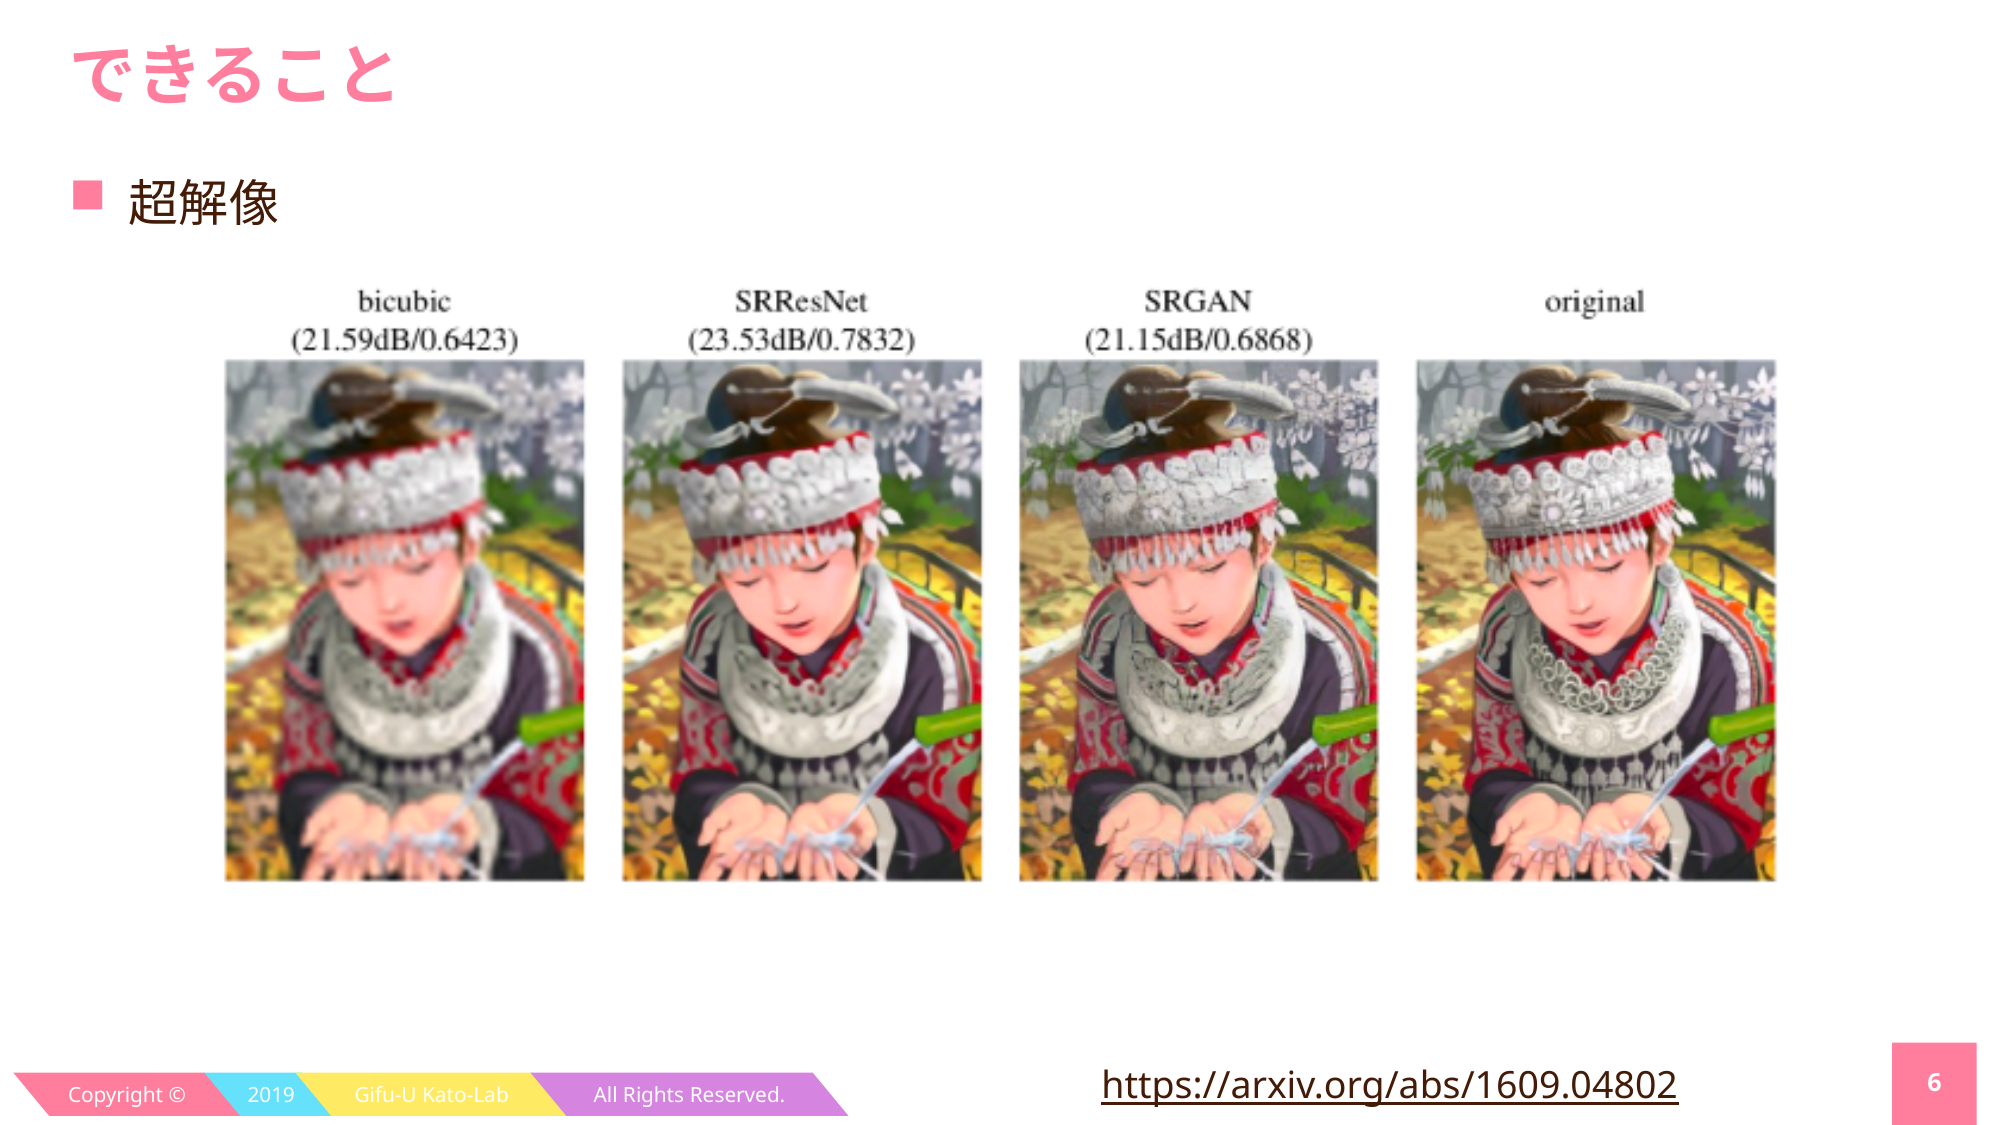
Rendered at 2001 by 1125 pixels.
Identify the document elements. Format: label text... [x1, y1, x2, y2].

picture [218, 284, 1782, 887]
text_box https://arxiv.org/abs/1609.04802 [1086, 1053, 1703, 1120]
title できること [54, 33, 1946, 123]
slide_number 6 [1900, 1053, 1968, 1114]
list 超解像 [54, 158, 1946, 1014]
